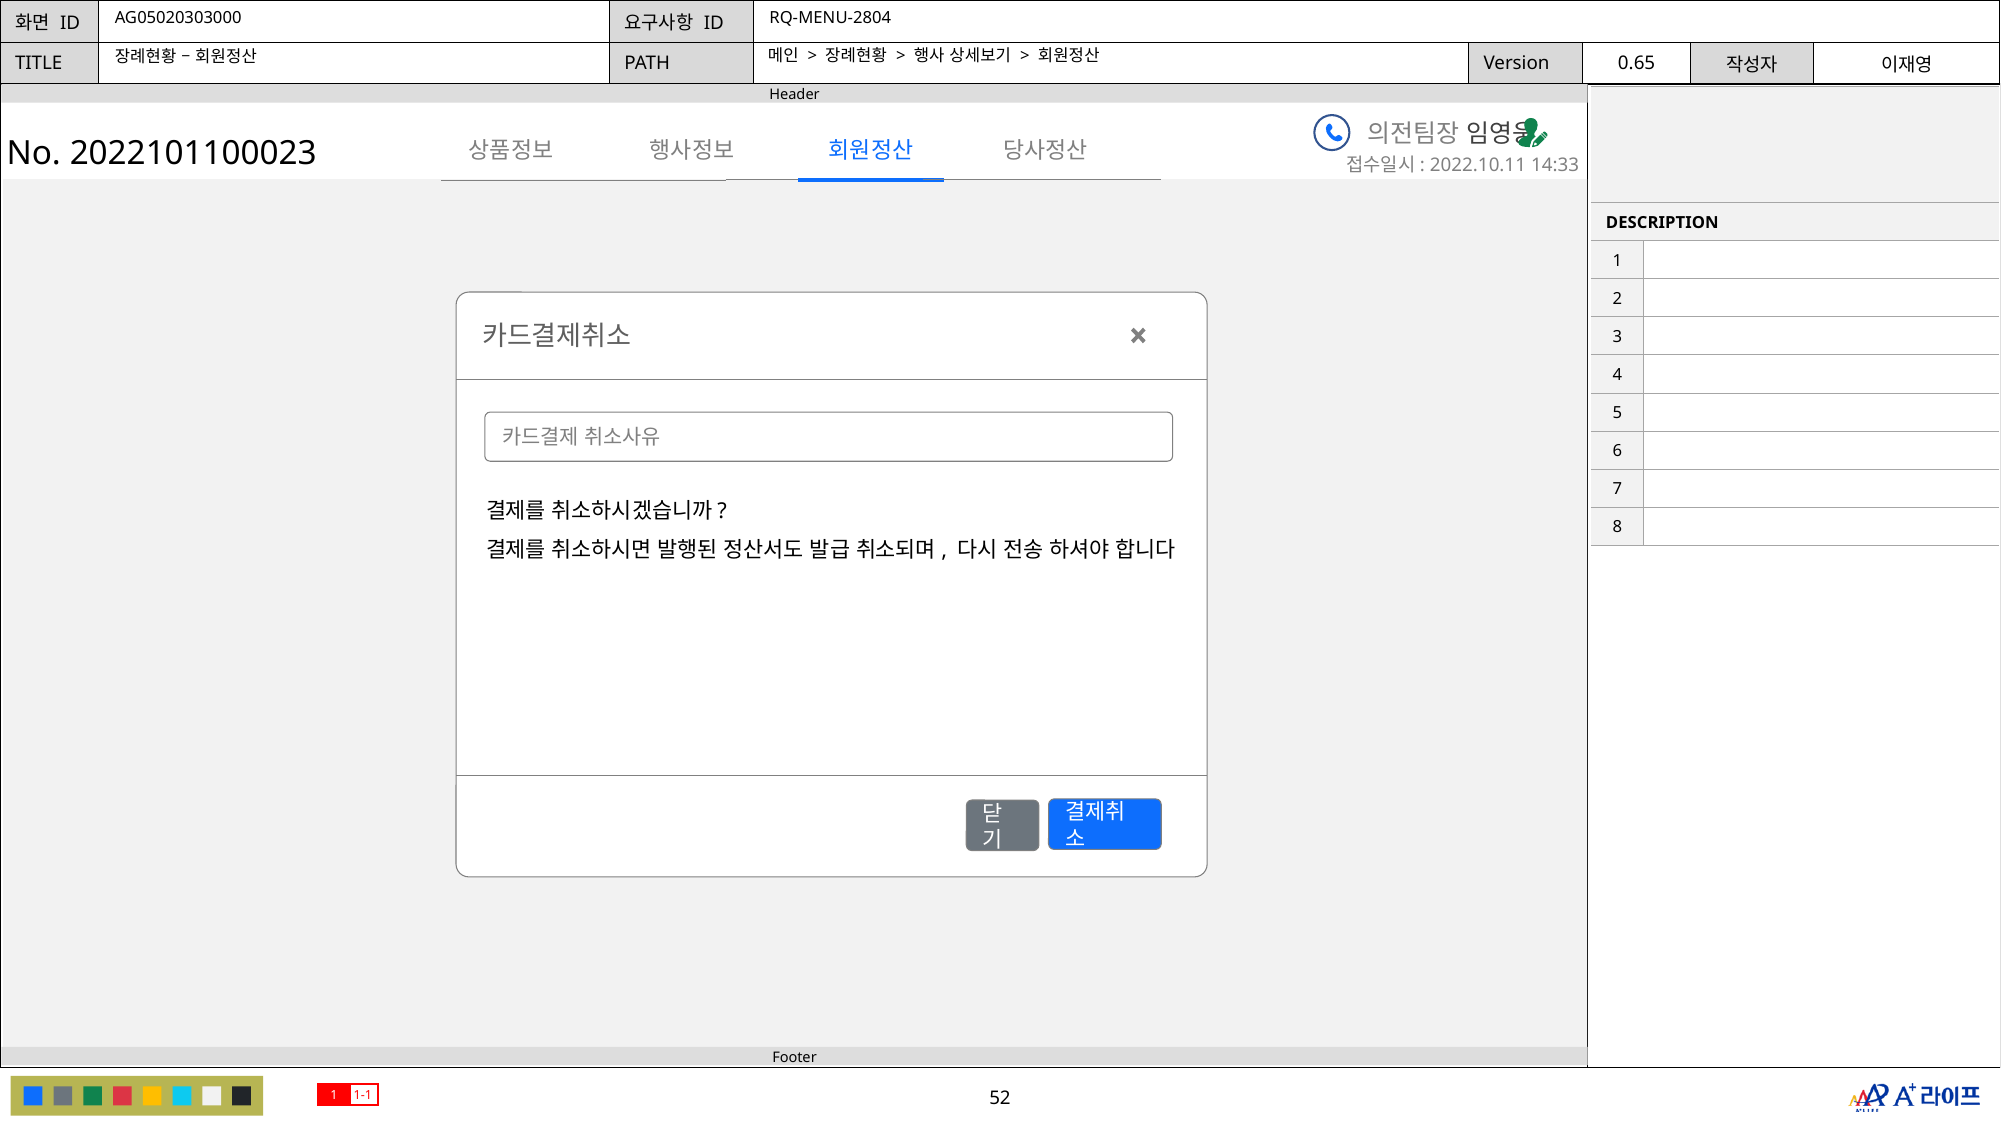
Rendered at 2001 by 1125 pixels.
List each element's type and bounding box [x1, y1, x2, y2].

text_box [0, 124, 332, 179]
text_box [99, 41, 607, 72]
table_cell [1644, 432, 1999, 469]
table_cell [1644, 317, 1999, 354]
text_box [317, 1083, 379, 1106]
text_box [99, 1, 610, 37]
text_box [813, 128, 929, 171]
table_cell [1591, 508, 1643, 545]
table_cell [1591, 394, 1643, 431]
table_cell [1644, 279, 1999, 316]
table_cell [1591, 203, 1999, 240]
table_cell [1644, 470, 1999, 507]
table_header [1591, 87, 1999, 202]
table_cell [1644, 508, 1999, 545]
text_box [1314, 110, 1594, 183]
text_box [634, 128, 750, 171]
table_cell [1591, 317, 1643, 354]
table_cell [1591, 355, 1643, 393]
list [754, 1, 1999, 37]
text_box [456, 292, 1208, 877]
table_cell [1591, 241, 1643, 278]
table_cell [1644, 355, 1999, 393]
list [753, 39, 1465, 75]
picture [1848, 1083, 1980, 1112]
table_cell [1591, 470, 1643, 507]
table_cell [1644, 241, 1999, 278]
table_cell [1591, 432, 1643, 469]
text_box [454, 128, 569, 171]
text_box [988, 128, 1104, 171]
table_cell [1644, 394, 1999, 431]
table_cell [1591, 279, 1643, 316]
